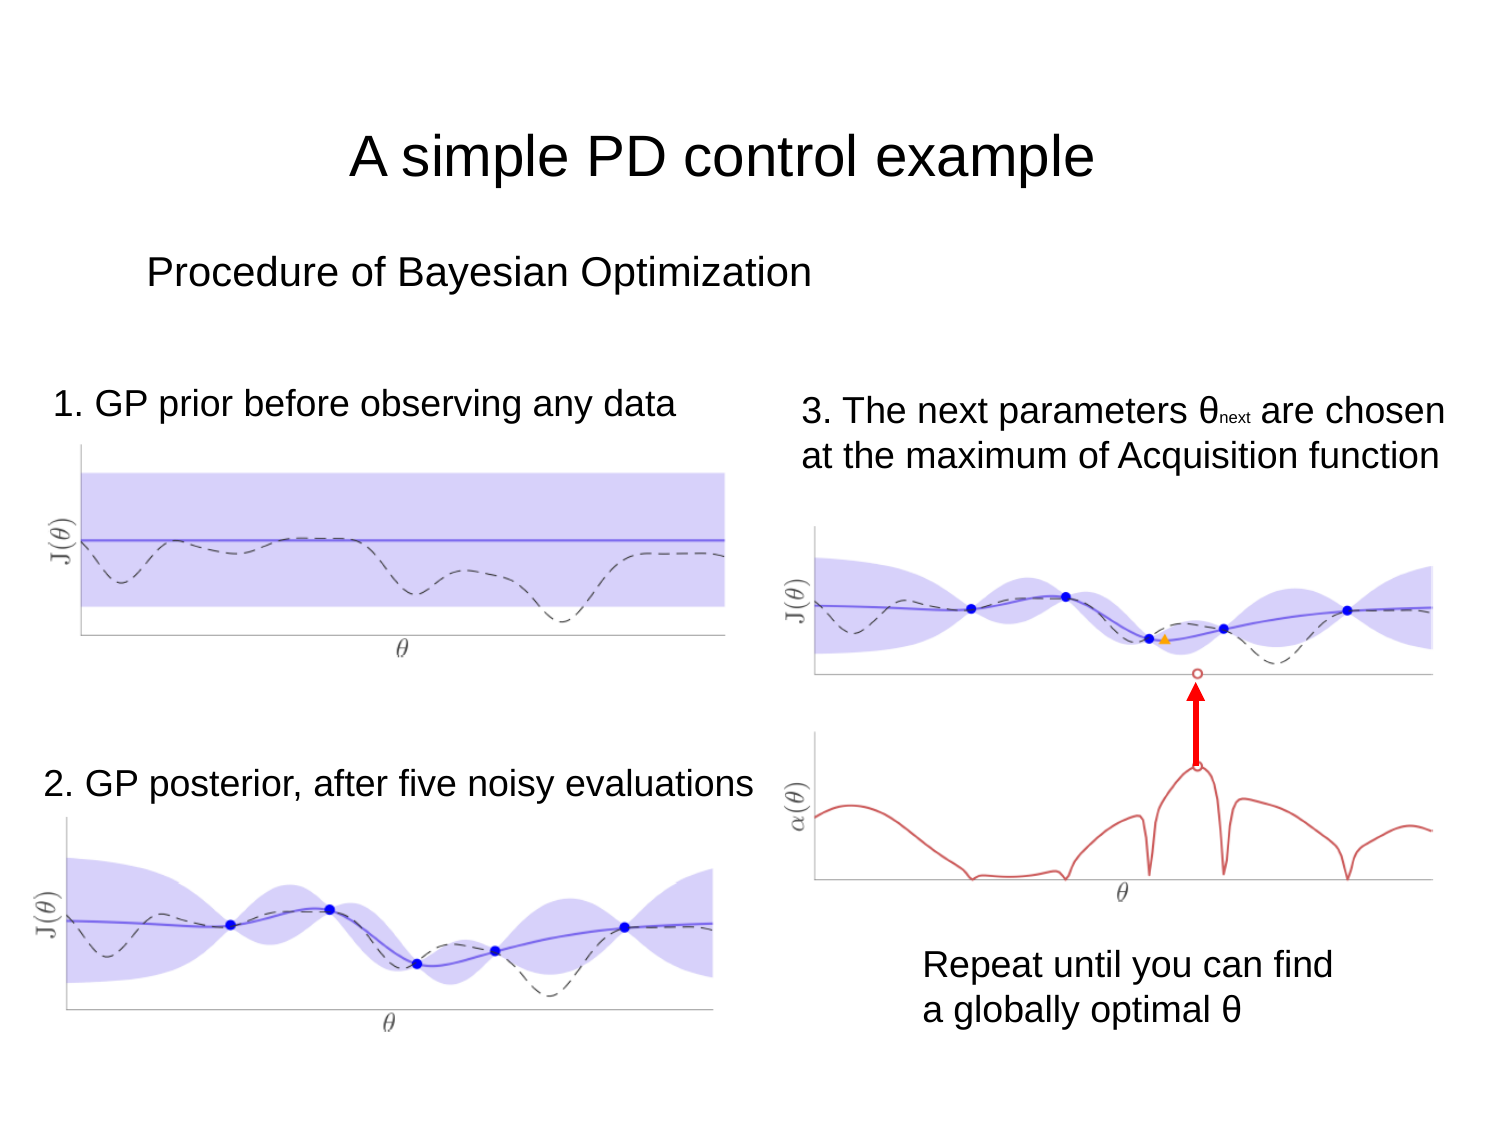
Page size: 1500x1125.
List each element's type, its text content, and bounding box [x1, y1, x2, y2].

picture [40, 432, 747, 671]
text_box 3. The next parameters θnext are chosen at the maximum of Acquisition function [786, 379, 1481, 484]
text_box 2. GP posterior, after five noisy evaluations [28, 752, 770, 812]
text_box Repeat until you can find a globally optimal θ [907, 933, 1360, 1038]
text_box A simple PD control example [282, 110, 1196, 196]
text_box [771, 510, 1481, 916]
text_box Procedure of Bayesian Optimization [131, 237, 840, 303]
picture [14, 792, 734, 1040]
text_box 1. GP prior before observing any data [38, 371, 692, 432]
